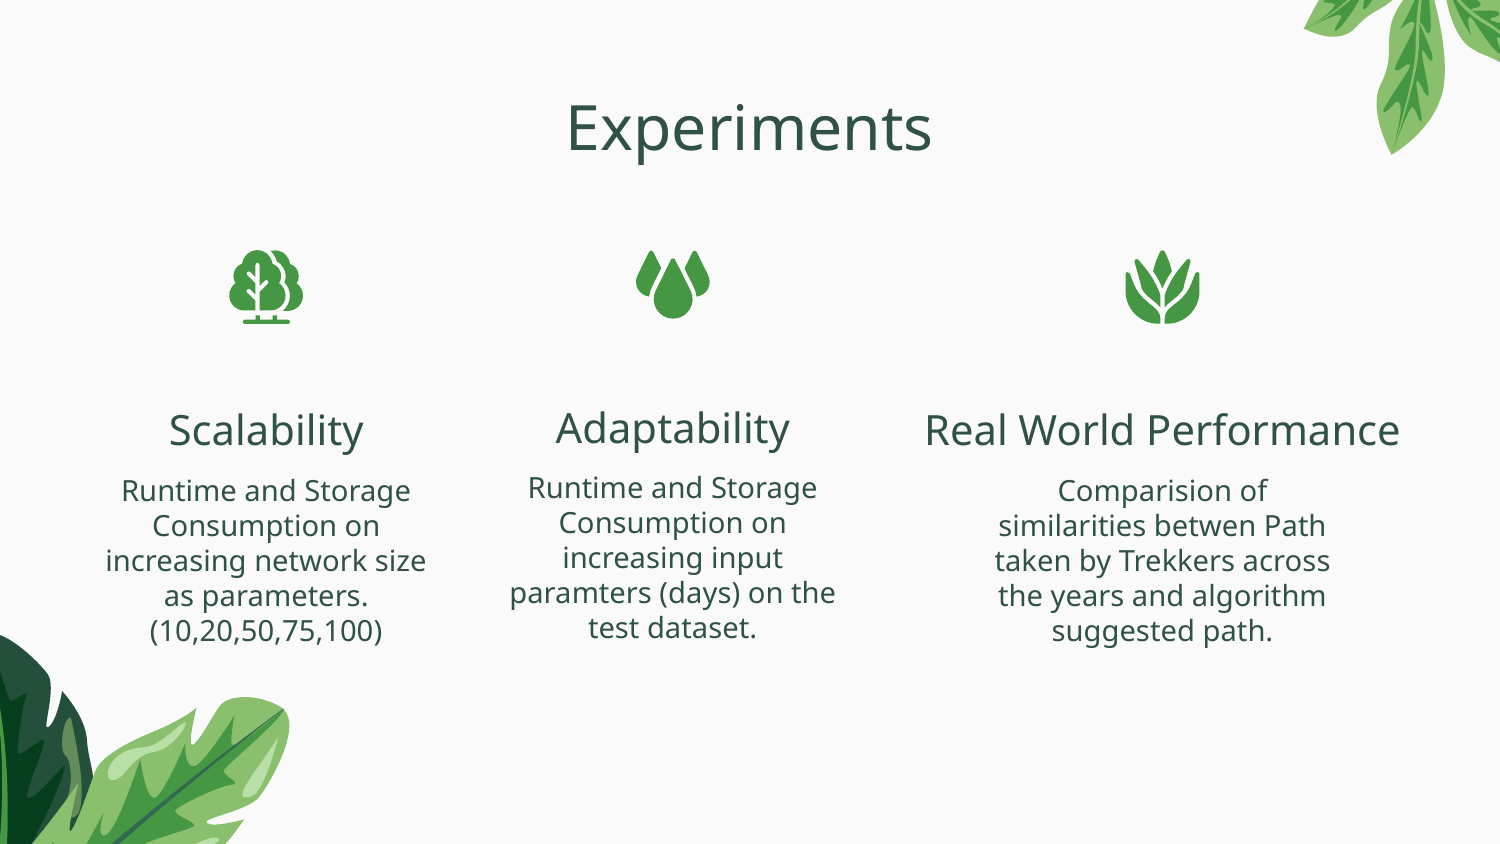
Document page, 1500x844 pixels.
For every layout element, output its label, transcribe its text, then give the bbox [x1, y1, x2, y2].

subtitle Real World Performance [880, 382, 1445, 470]
subtitle Runtime and Storage Consumption on increasing input paramters (days) on the test dataset. [489, 467, 857, 653]
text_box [1125, 250, 1200, 324]
subtitle Comparision of similarities betwen Path taken by Trekkers across the years and algorithm suggested path. [978, 470, 1347, 600]
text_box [229, 249, 304, 325]
subtitle Scalability [82, 382, 450, 470]
subtitle Runtime and Storage Consumption on increasing network size as parameters. (10,20,50,75,100) [82, 470, 450, 629]
subtitle Adaptability [489, 380, 857, 467]
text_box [632, 250, 713, 319]
title Experiments [118, 72, 1382, 167]
